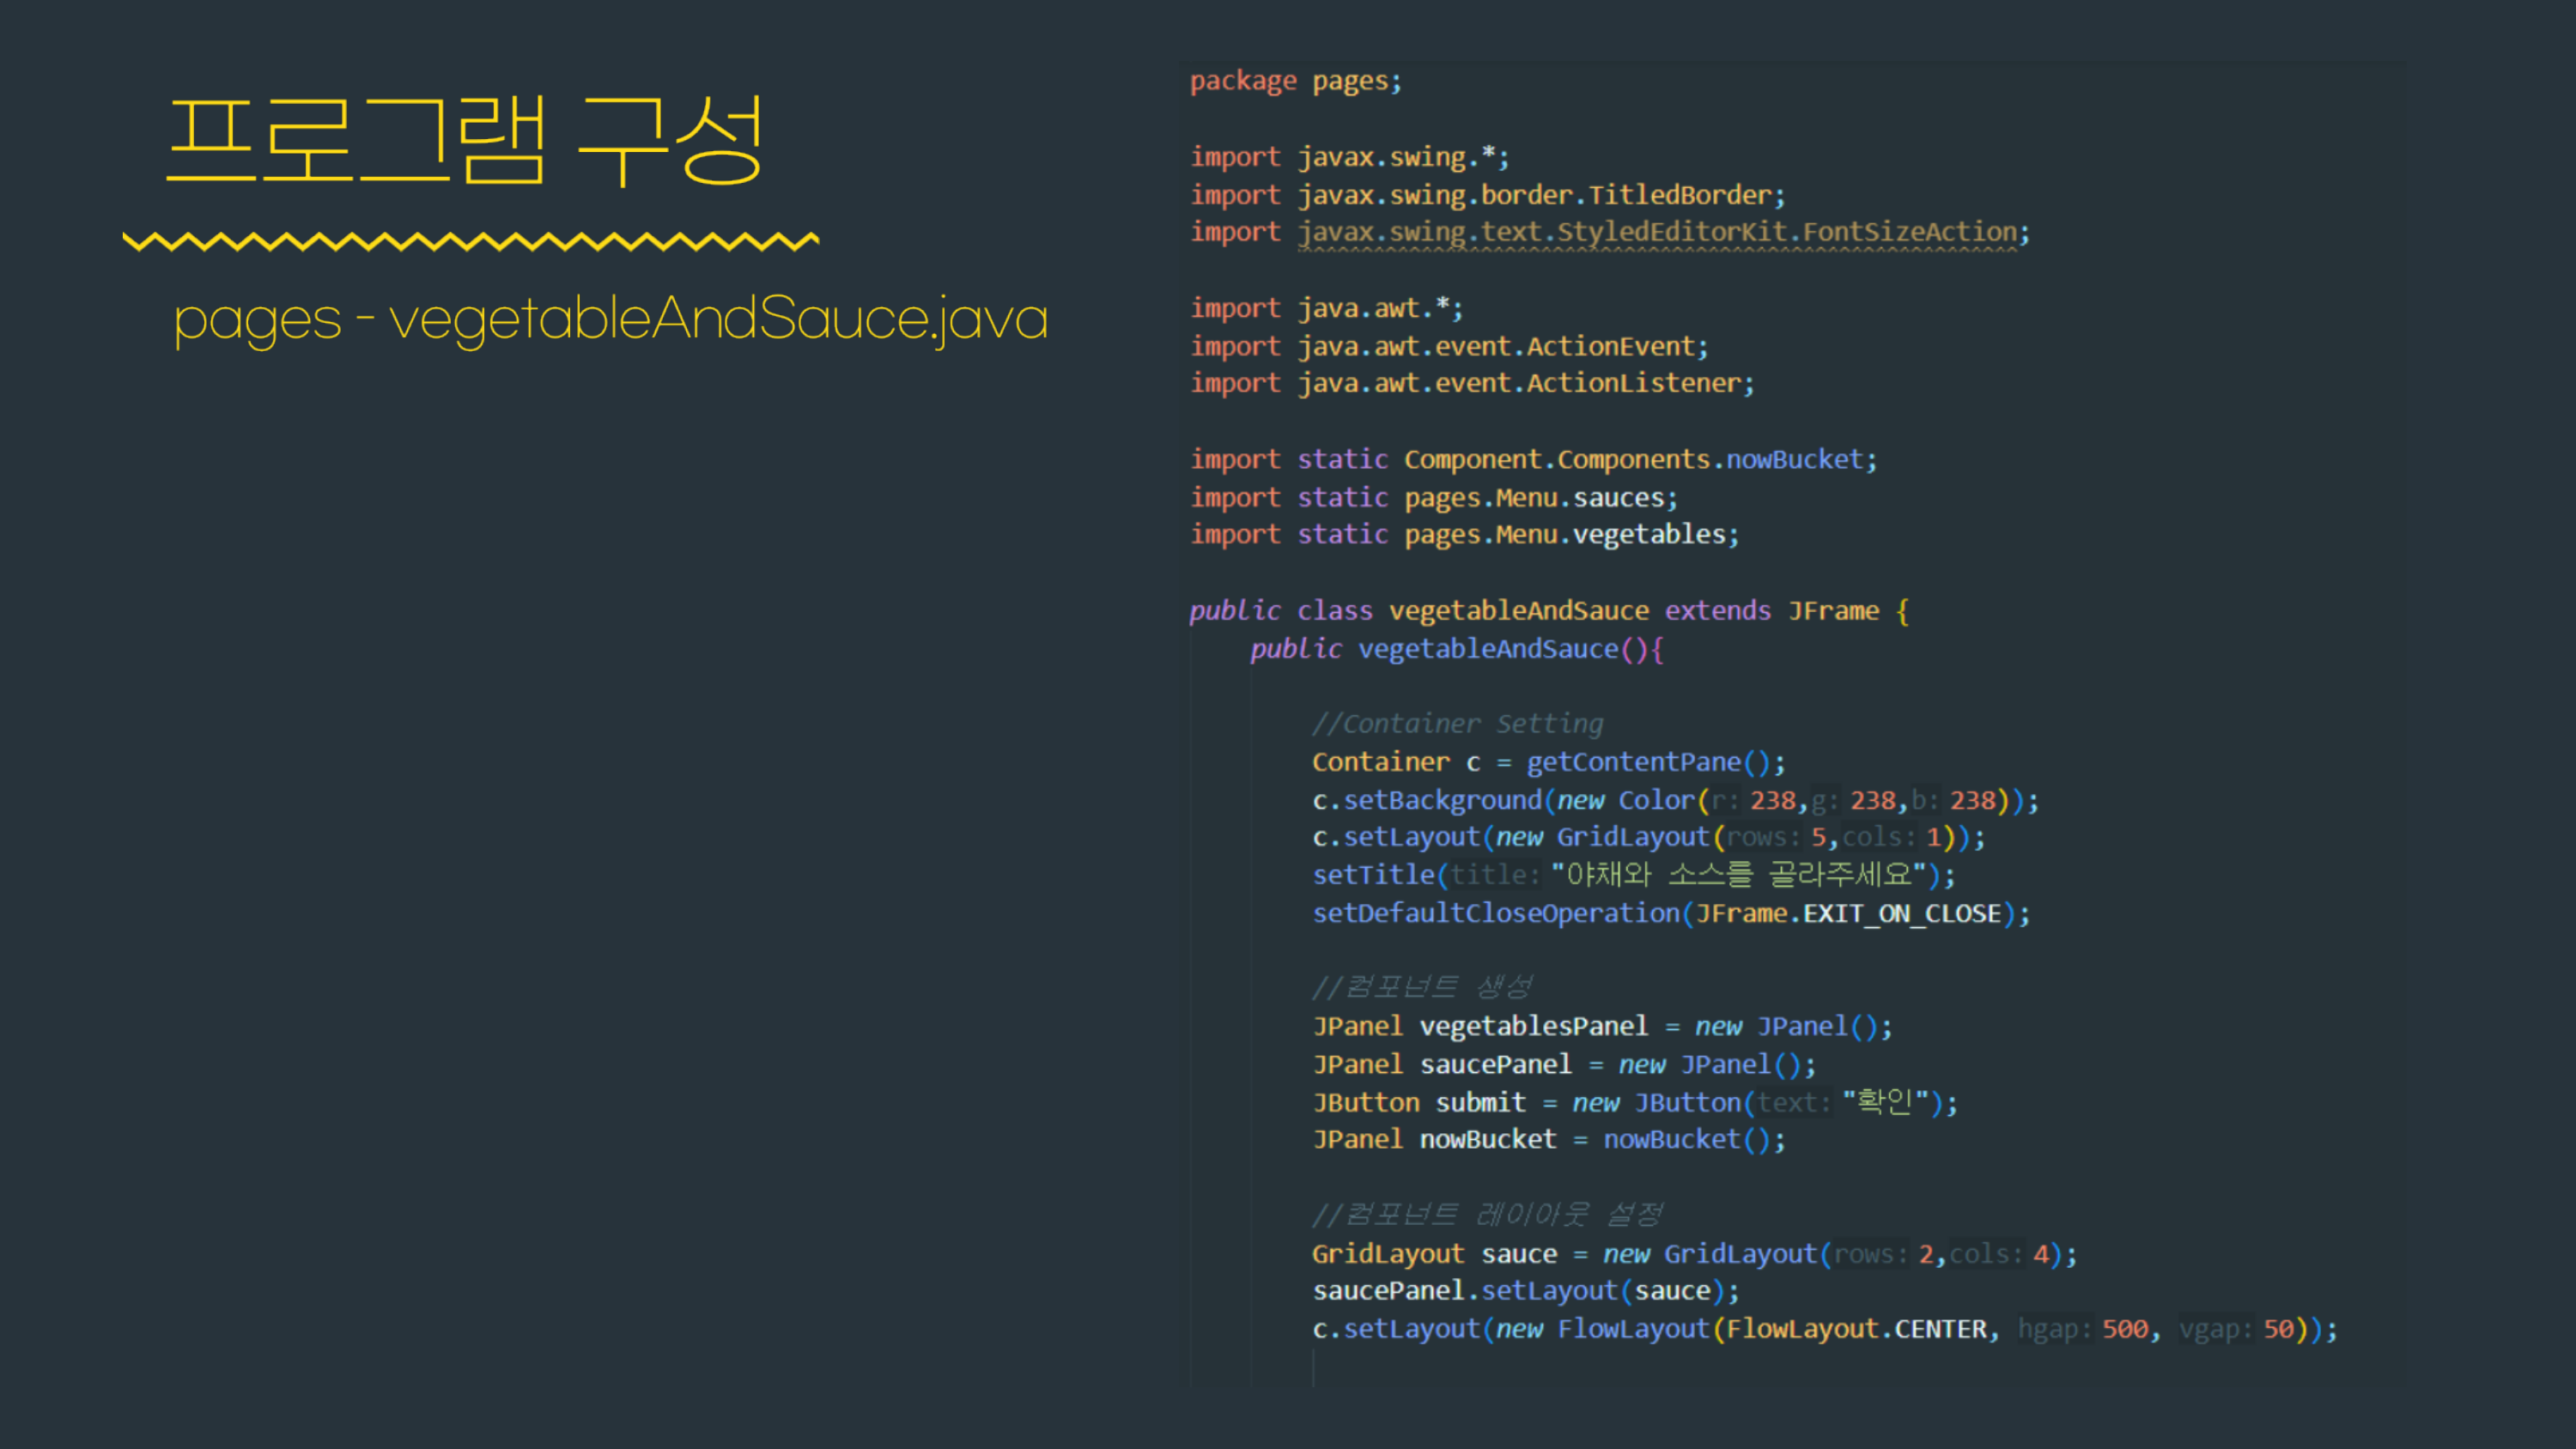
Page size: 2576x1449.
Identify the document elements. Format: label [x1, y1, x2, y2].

text_box [1178, 61, 2407, 1388]
picture [161, 276, 1072, 377]
picture [88, 51, 809, 237]
text_box [123, 232, 821, 252]
